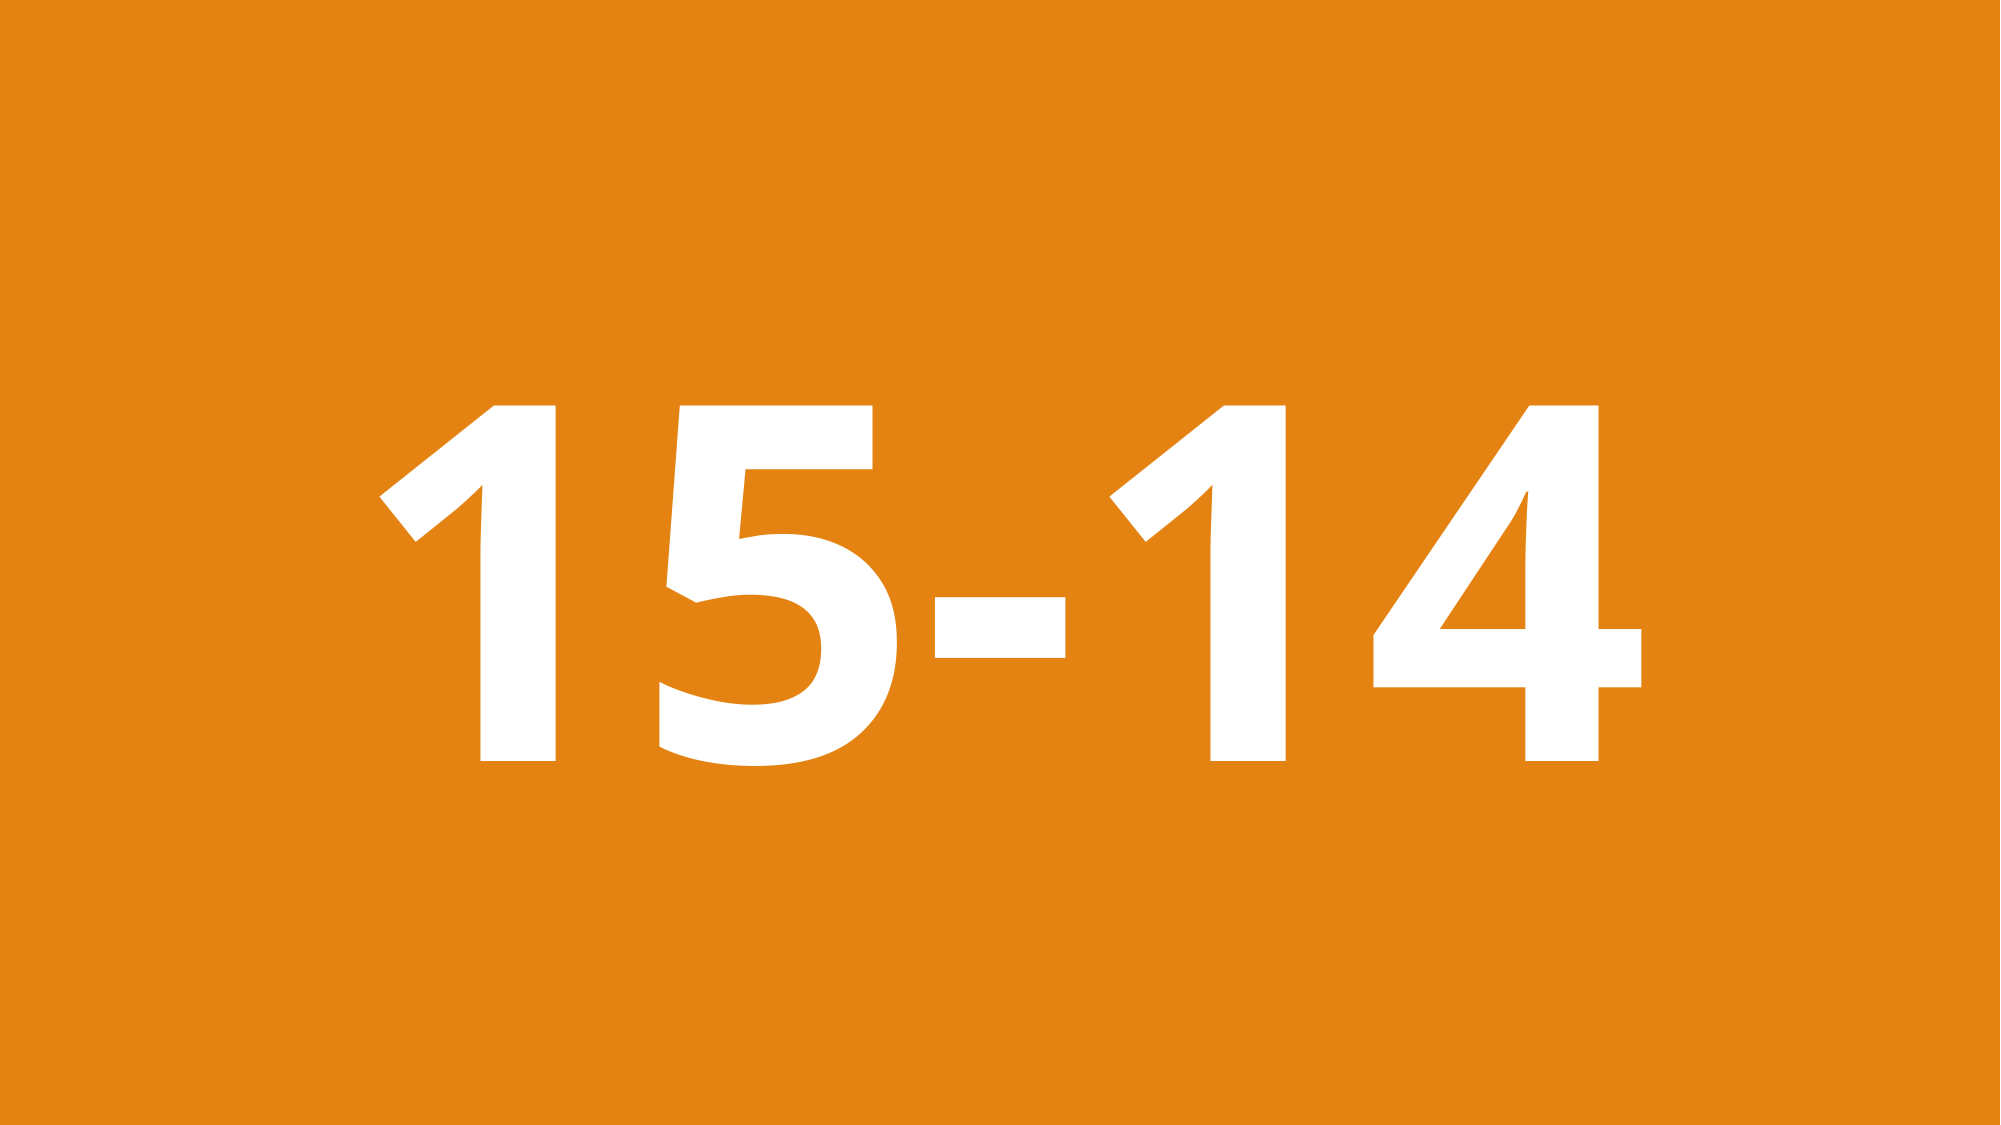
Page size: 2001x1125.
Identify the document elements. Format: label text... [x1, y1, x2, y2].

text_box 15-14 [0, 0, 2000, 1125]
